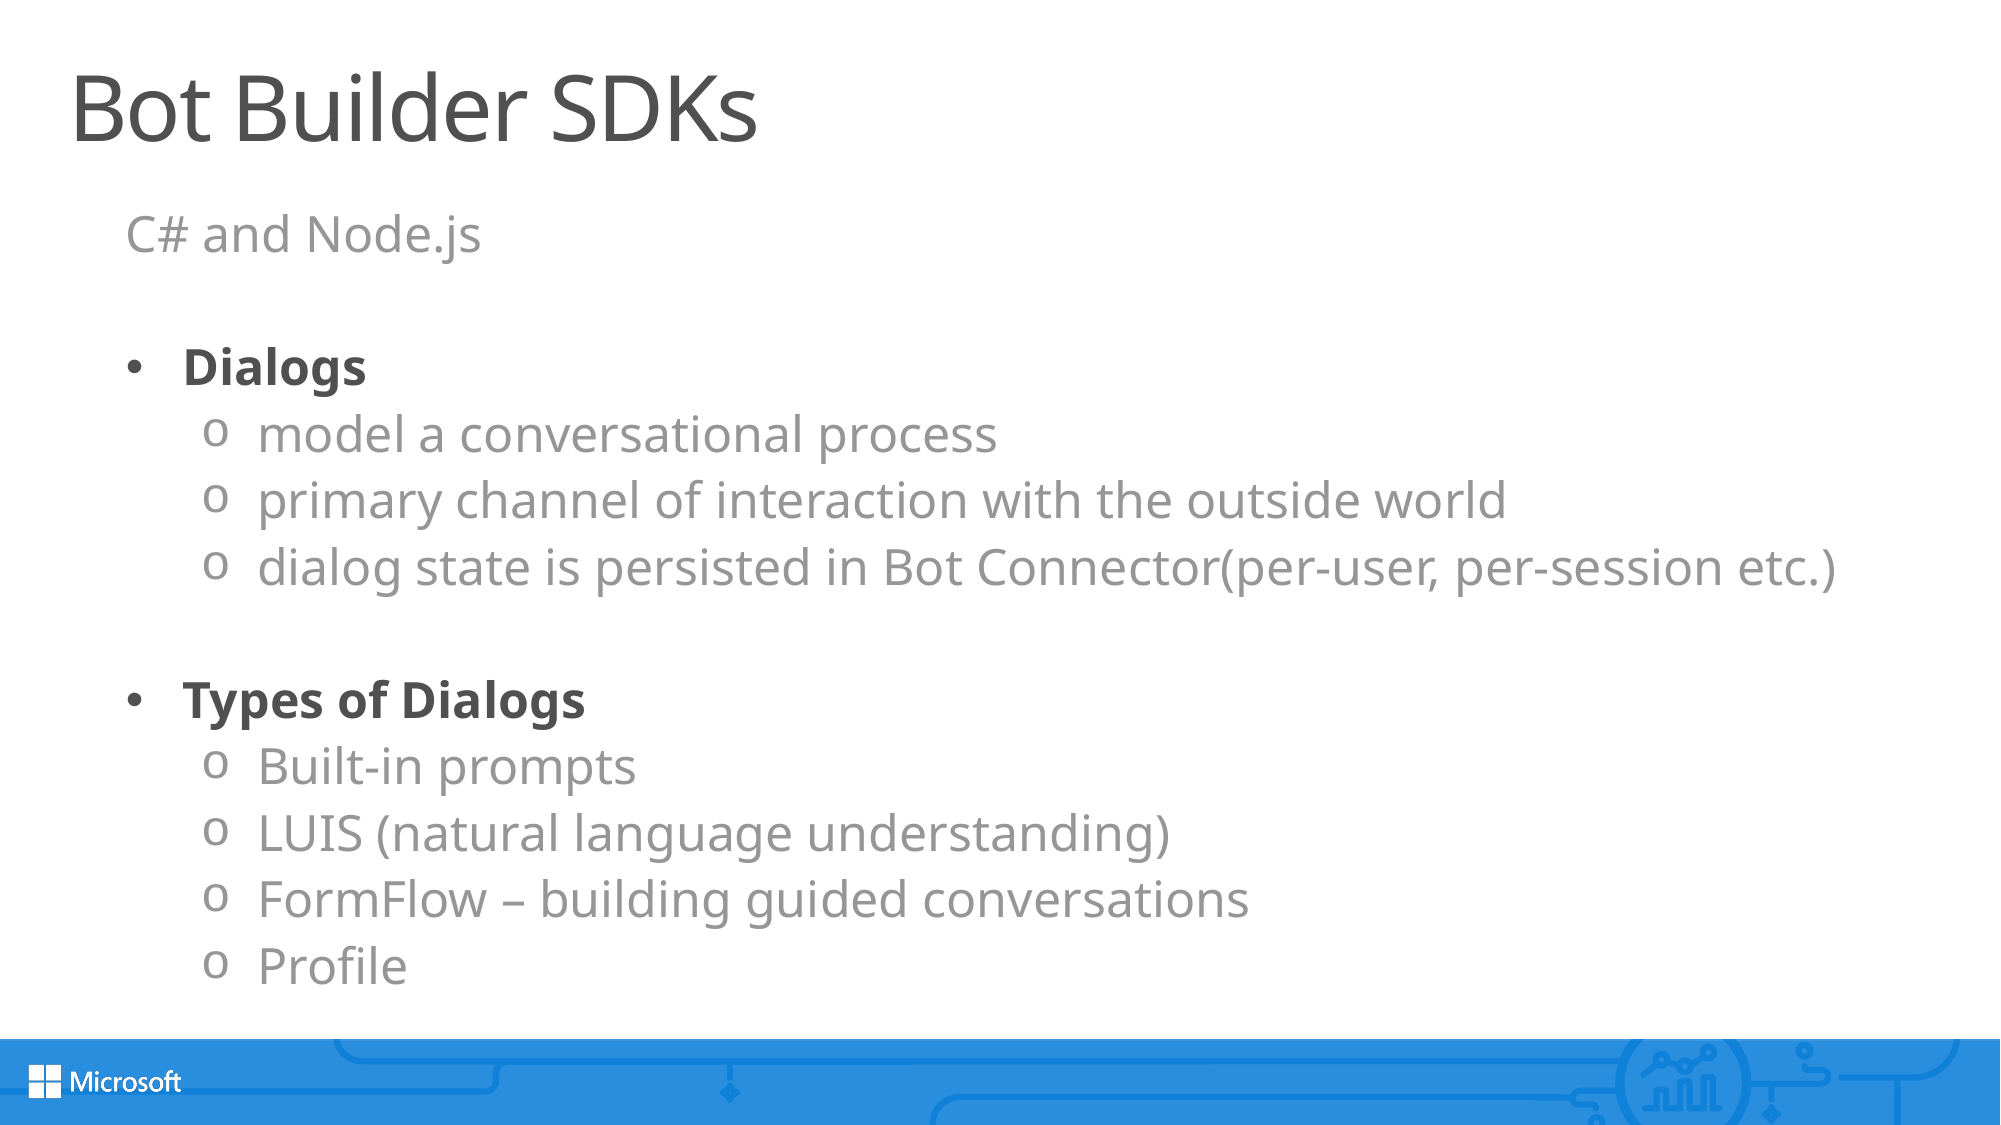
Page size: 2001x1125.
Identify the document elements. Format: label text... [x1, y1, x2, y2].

text_box C# and Node.js Dialogs model a conversational process primary channel of interaction with the outside world dialog state is persisted in Bot Connector(per-user, per-session etc.) Types of Dialogs Built-in prompts LUIS (natural language understanding) FormFlow – building guided conversations Profile [95, 185, 1905, 1086]
title Bot Builder SDKs [44, 47, 1957, 196]
